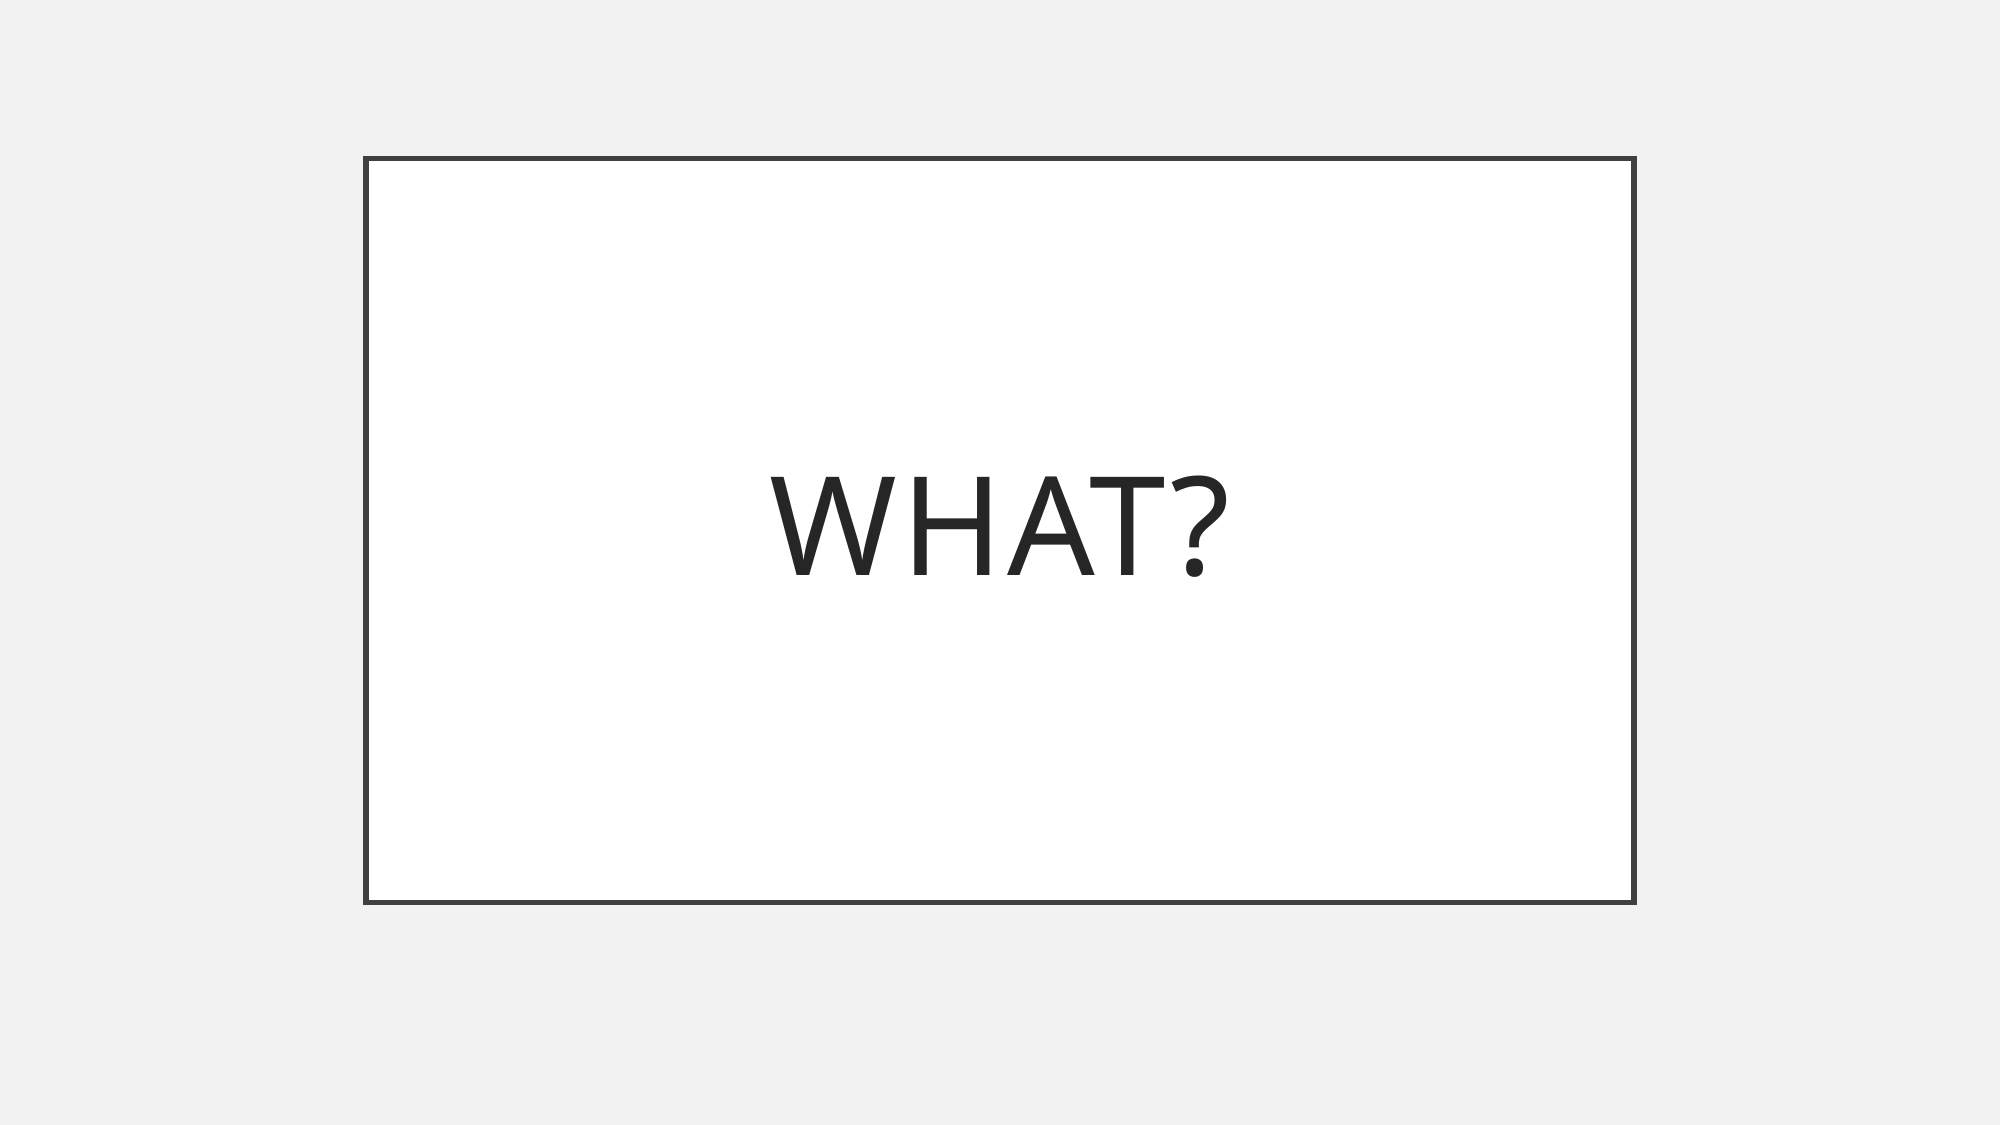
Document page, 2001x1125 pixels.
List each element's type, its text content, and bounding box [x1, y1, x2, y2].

title WHAT? [363, 156, 1637, 905]
